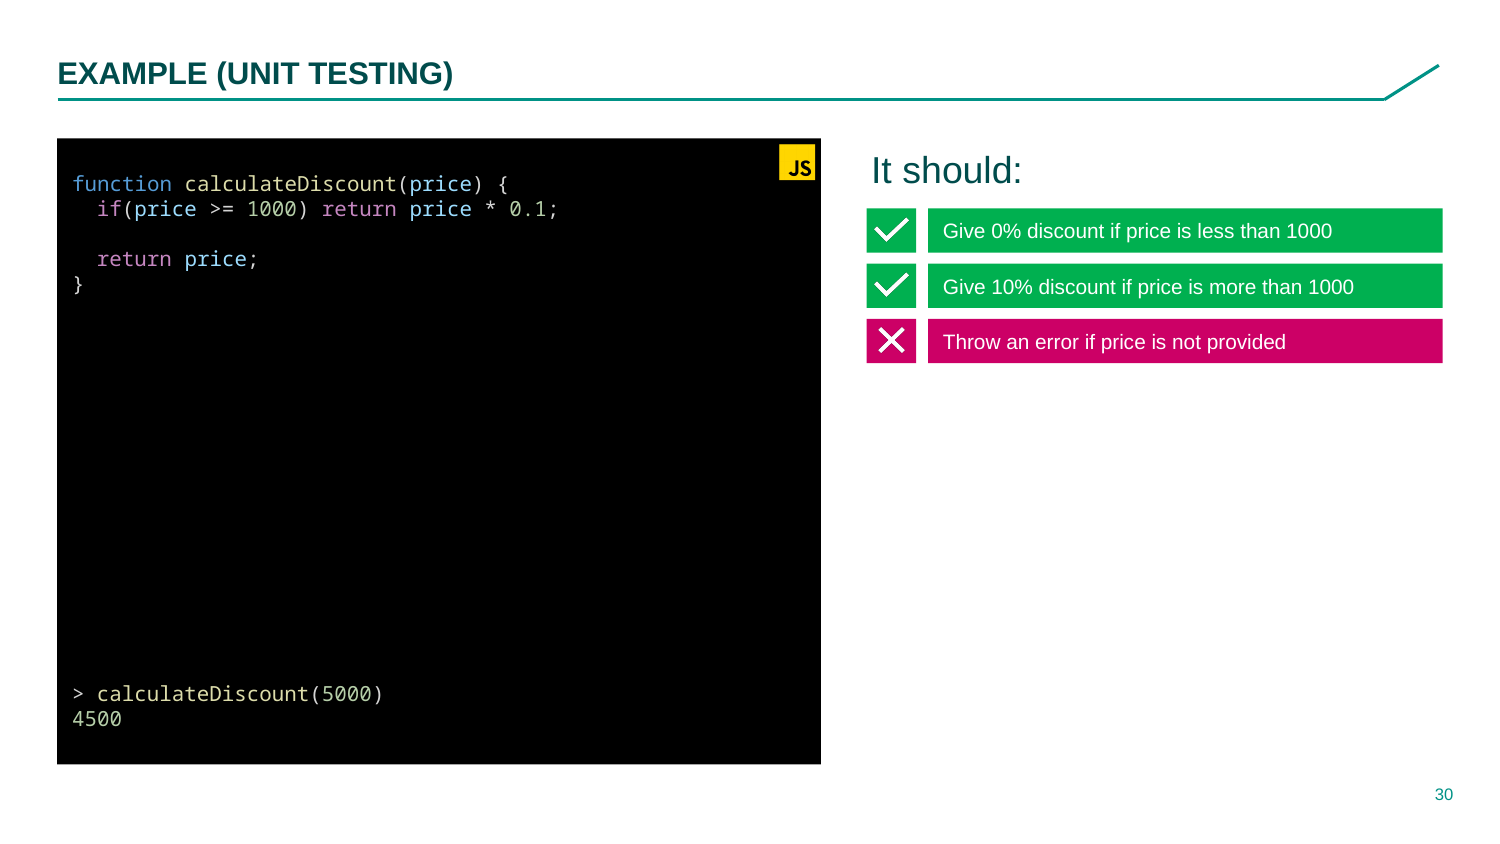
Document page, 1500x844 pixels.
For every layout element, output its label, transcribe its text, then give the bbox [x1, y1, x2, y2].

text_box > calculateDiscount(5000) 4500 [57, 673, 821, 764]
text_box It should: [856, 138, 1317, 199]
text_box [56, 137, 822, 765]
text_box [866, 263, 1443, 308]
picture [773, 138, 821, 186]
text_box function calculateDiscount(price) { if(price >= 1000) return price * 0.1; return price; } [57, 138, 821, 378]
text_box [866, 318, 1443, 364]
list Example (Unit testing) [57, 57, 1442, 93]
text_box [866, 208, 1443, 253]
